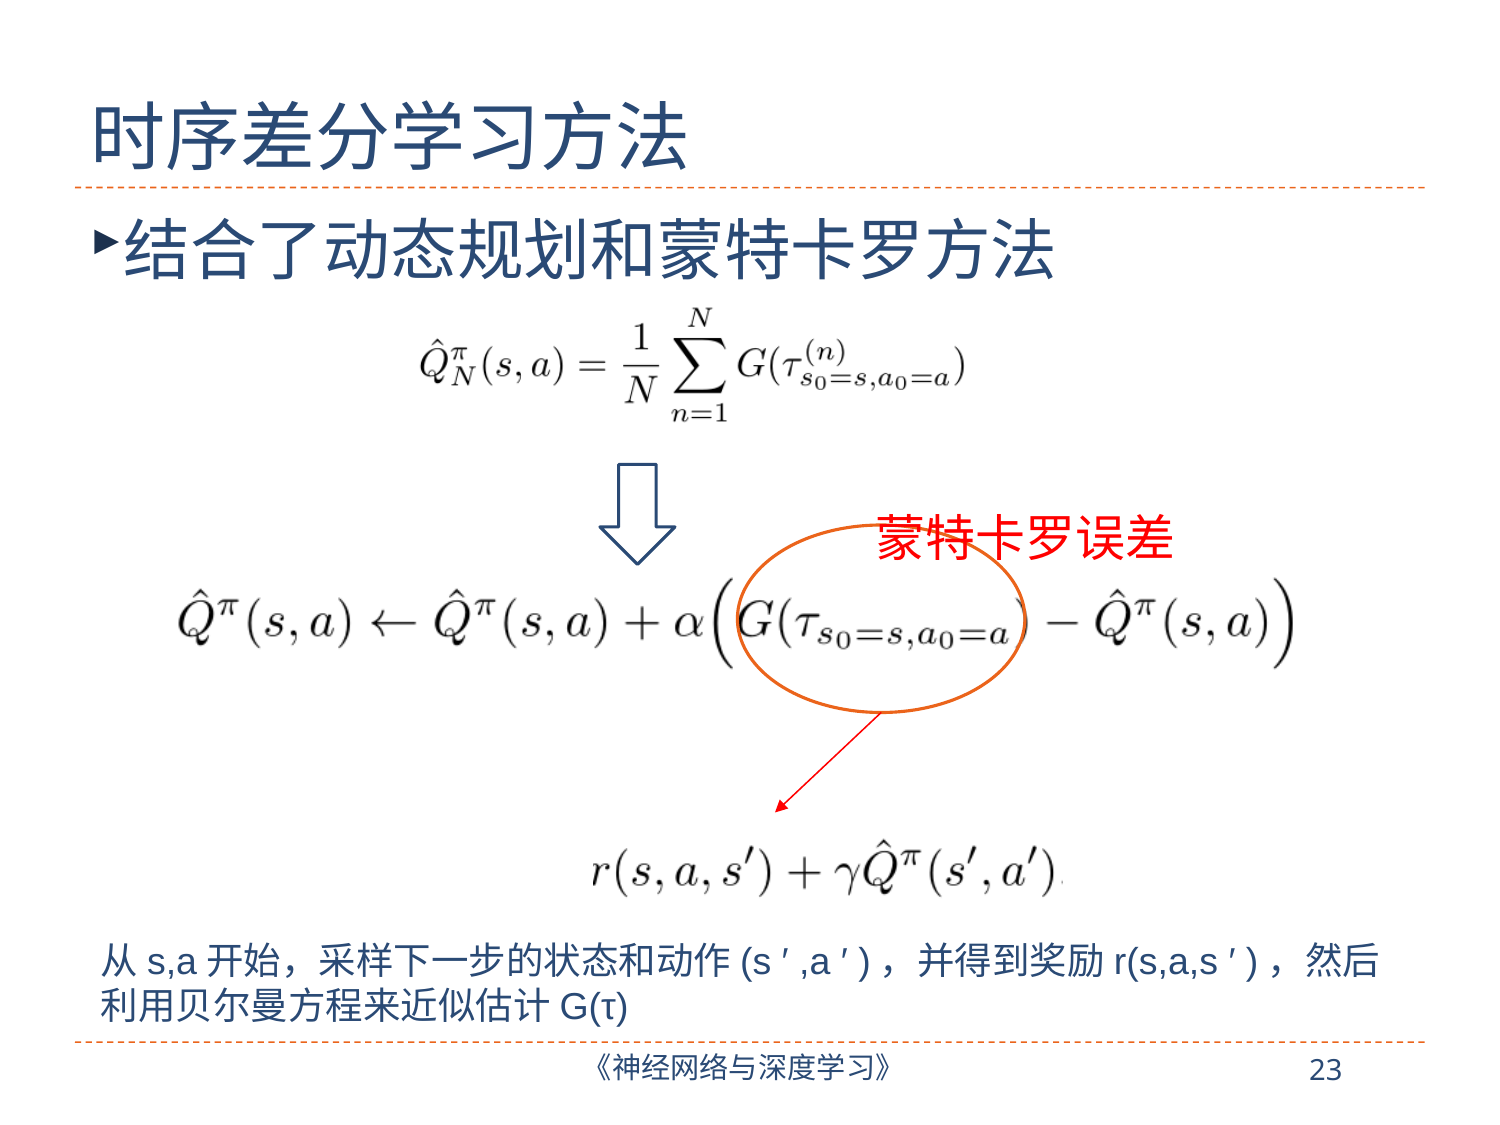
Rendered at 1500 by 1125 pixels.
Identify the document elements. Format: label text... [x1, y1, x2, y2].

picture [412, 292, 994, 435]
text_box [774, 712, 882, 813]
text_box [598, 462, 677, 529]
title 时序差分学习方法 [75, 24, 1425, 188]
text_box [832, 524, 859, 529]
picture [149, 529, 1303, 688]
text_box [805, 700, 958, 715]
list 结合了动态规划和蒙特卡罗方法 [75, 200, 1425, 1010]
picture [593, 818, 1063, 919]
text_box 从s,a开始，采样下一步的状态和动作(s ′ ,a ′ )，并得到奖励r(s,a,s ′ )，然后利用贝尔曼方程来近似估计G(τ) [85, 929, 1425, 1035]
text_box 蒙特卡罗误差 [859, 499, 1191, 529]
